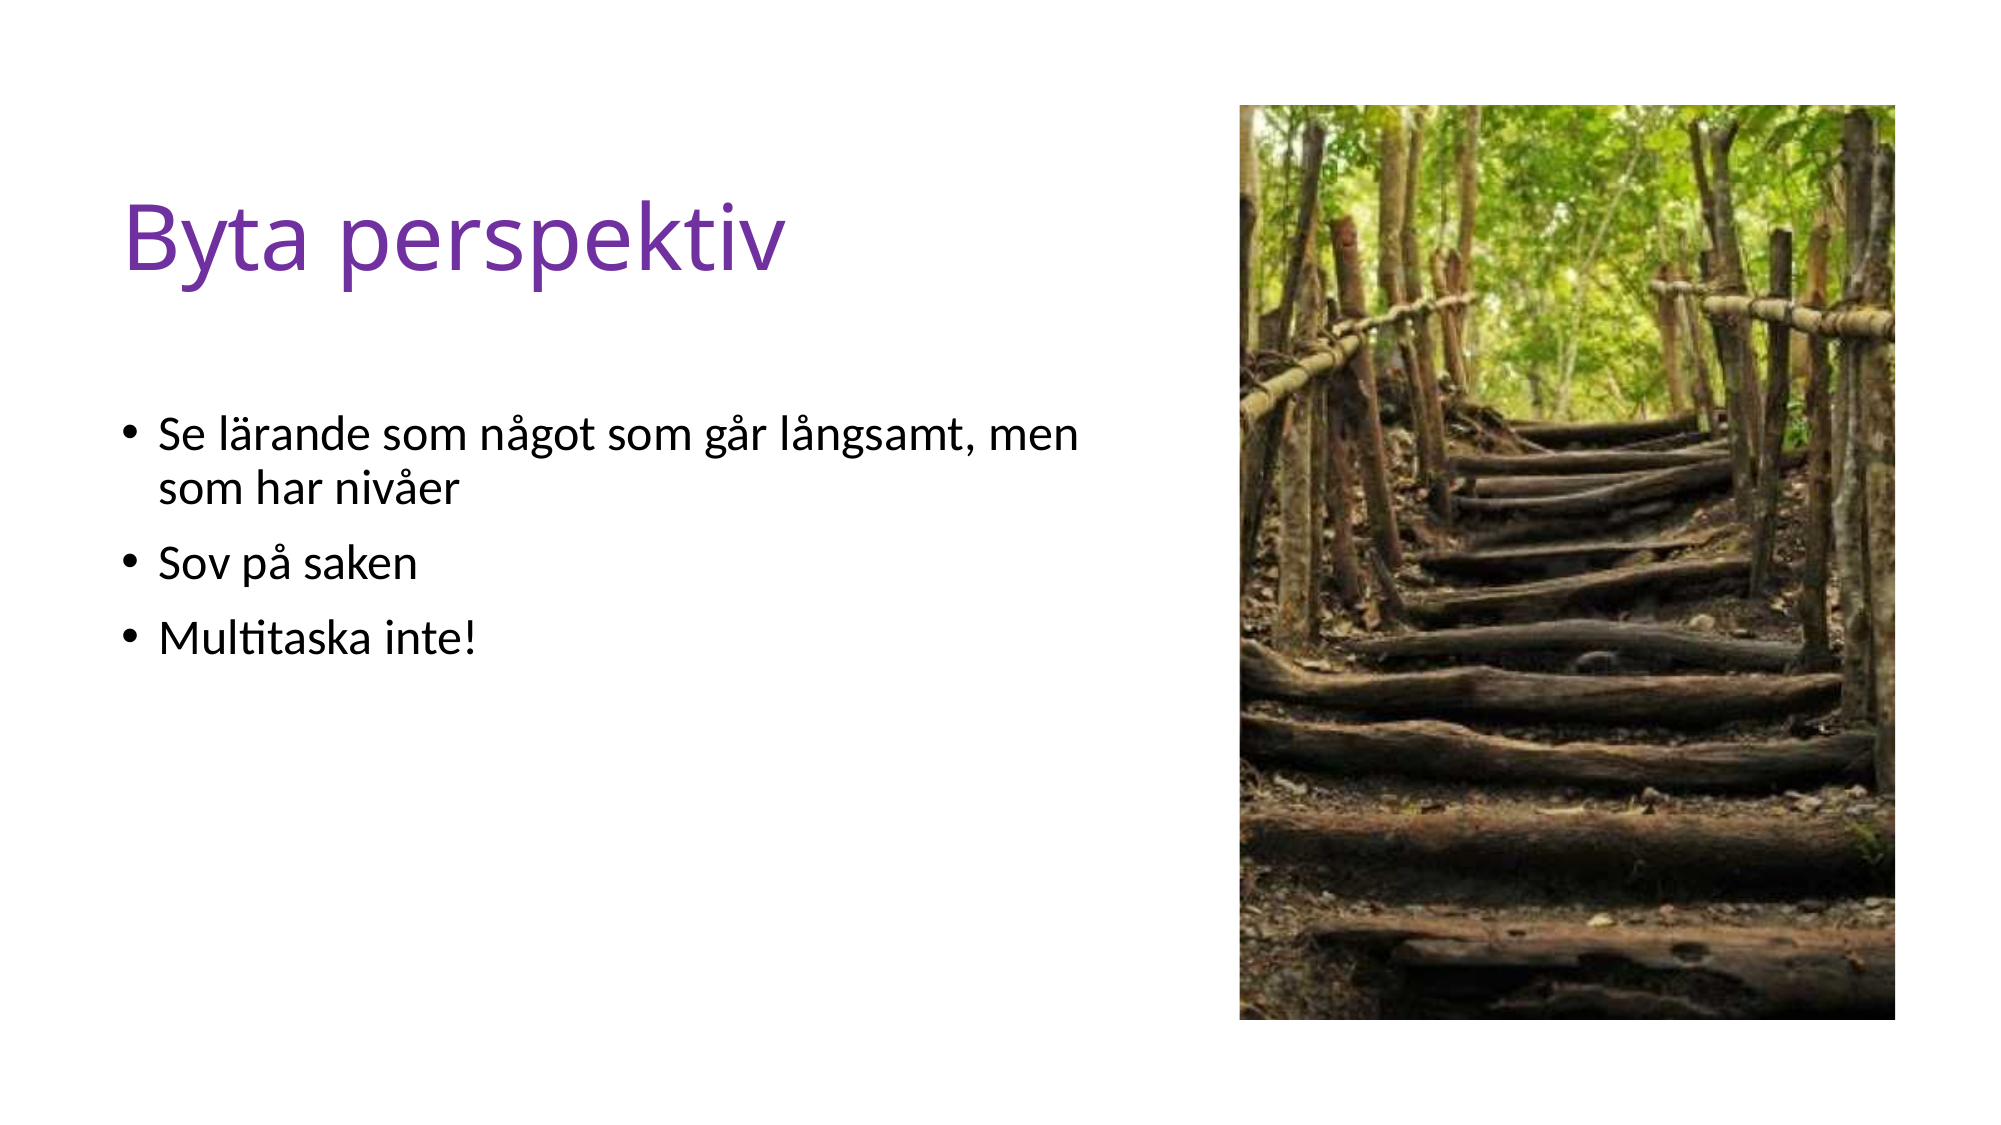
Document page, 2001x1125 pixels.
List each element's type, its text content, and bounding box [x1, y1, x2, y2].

list Se lärande som något som går långsamt, men som har nivåer Sov på saken Multitaska inte! [106, 399, 1187, 1021]
title Byta perspektiv [106, 103, 1187, 379]
picture [1239, 104, 1896, 1020]
